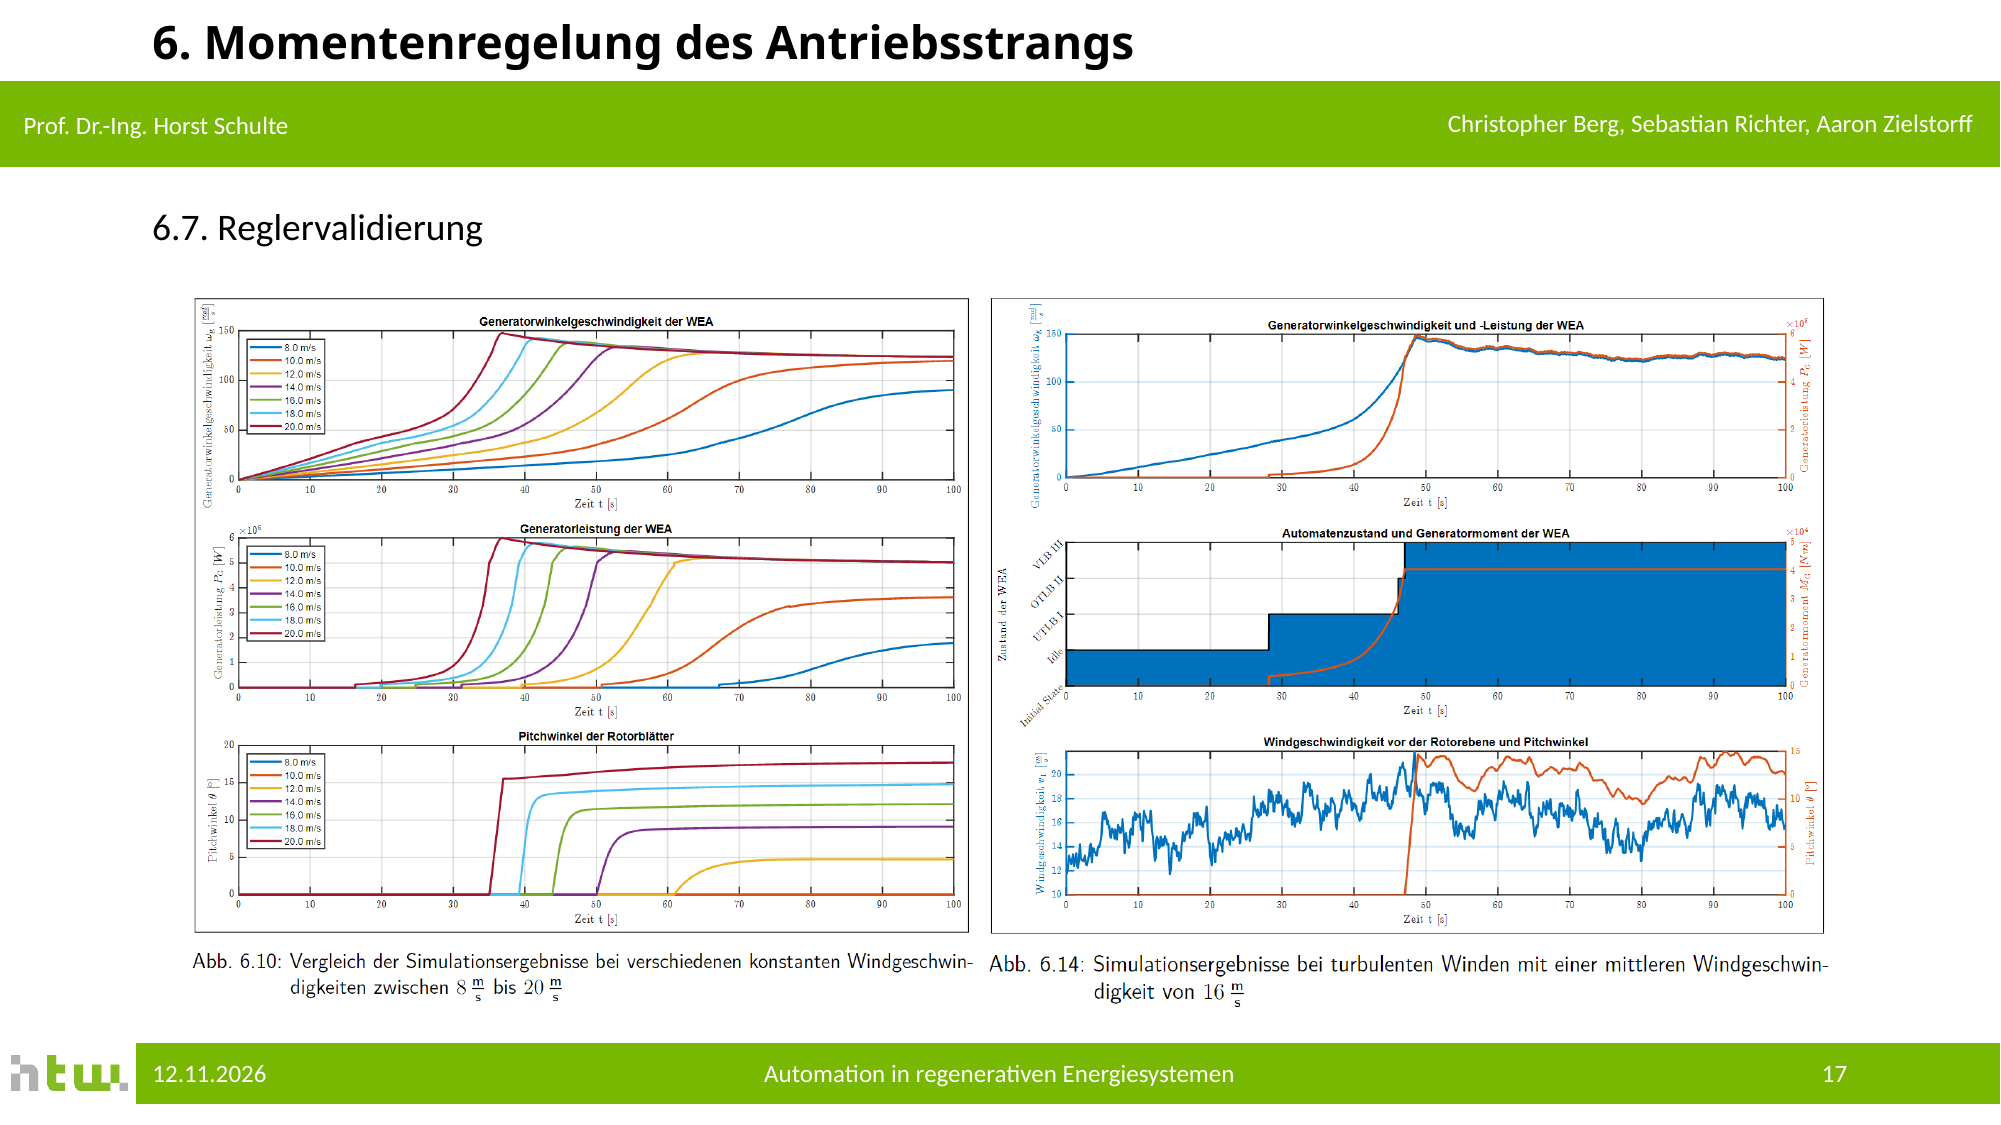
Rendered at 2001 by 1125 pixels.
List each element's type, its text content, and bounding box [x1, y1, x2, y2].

slide_number 17 [1412, 1042, 1863, 1103]
text_box Prof. Dr.-Ing. Horst Schulte [8, 101, 576, 147]
footer Automation in regenerativen Energiesystemen [662, 1042, 1338, 1103]
title 6. Momentenregelung des Antriebsstrangs [137, 12, 1863, 78]
picture [980, 288, 1835, 1013]
picture [11, 1055, 128, 1091]
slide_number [137, 1042, 588, 1103]
text_box [0, 81, 2000, 167]
text_box [136, 1043, 2000, 1104]
text_box 6.7. Reglervalidierung [137, 195, 1863, 256]
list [179, 291, 980, 1006]
text_box Christopher Berg, Sebastian Richter, Aaron Zielstorff [1433, 100, 2000, 146]
